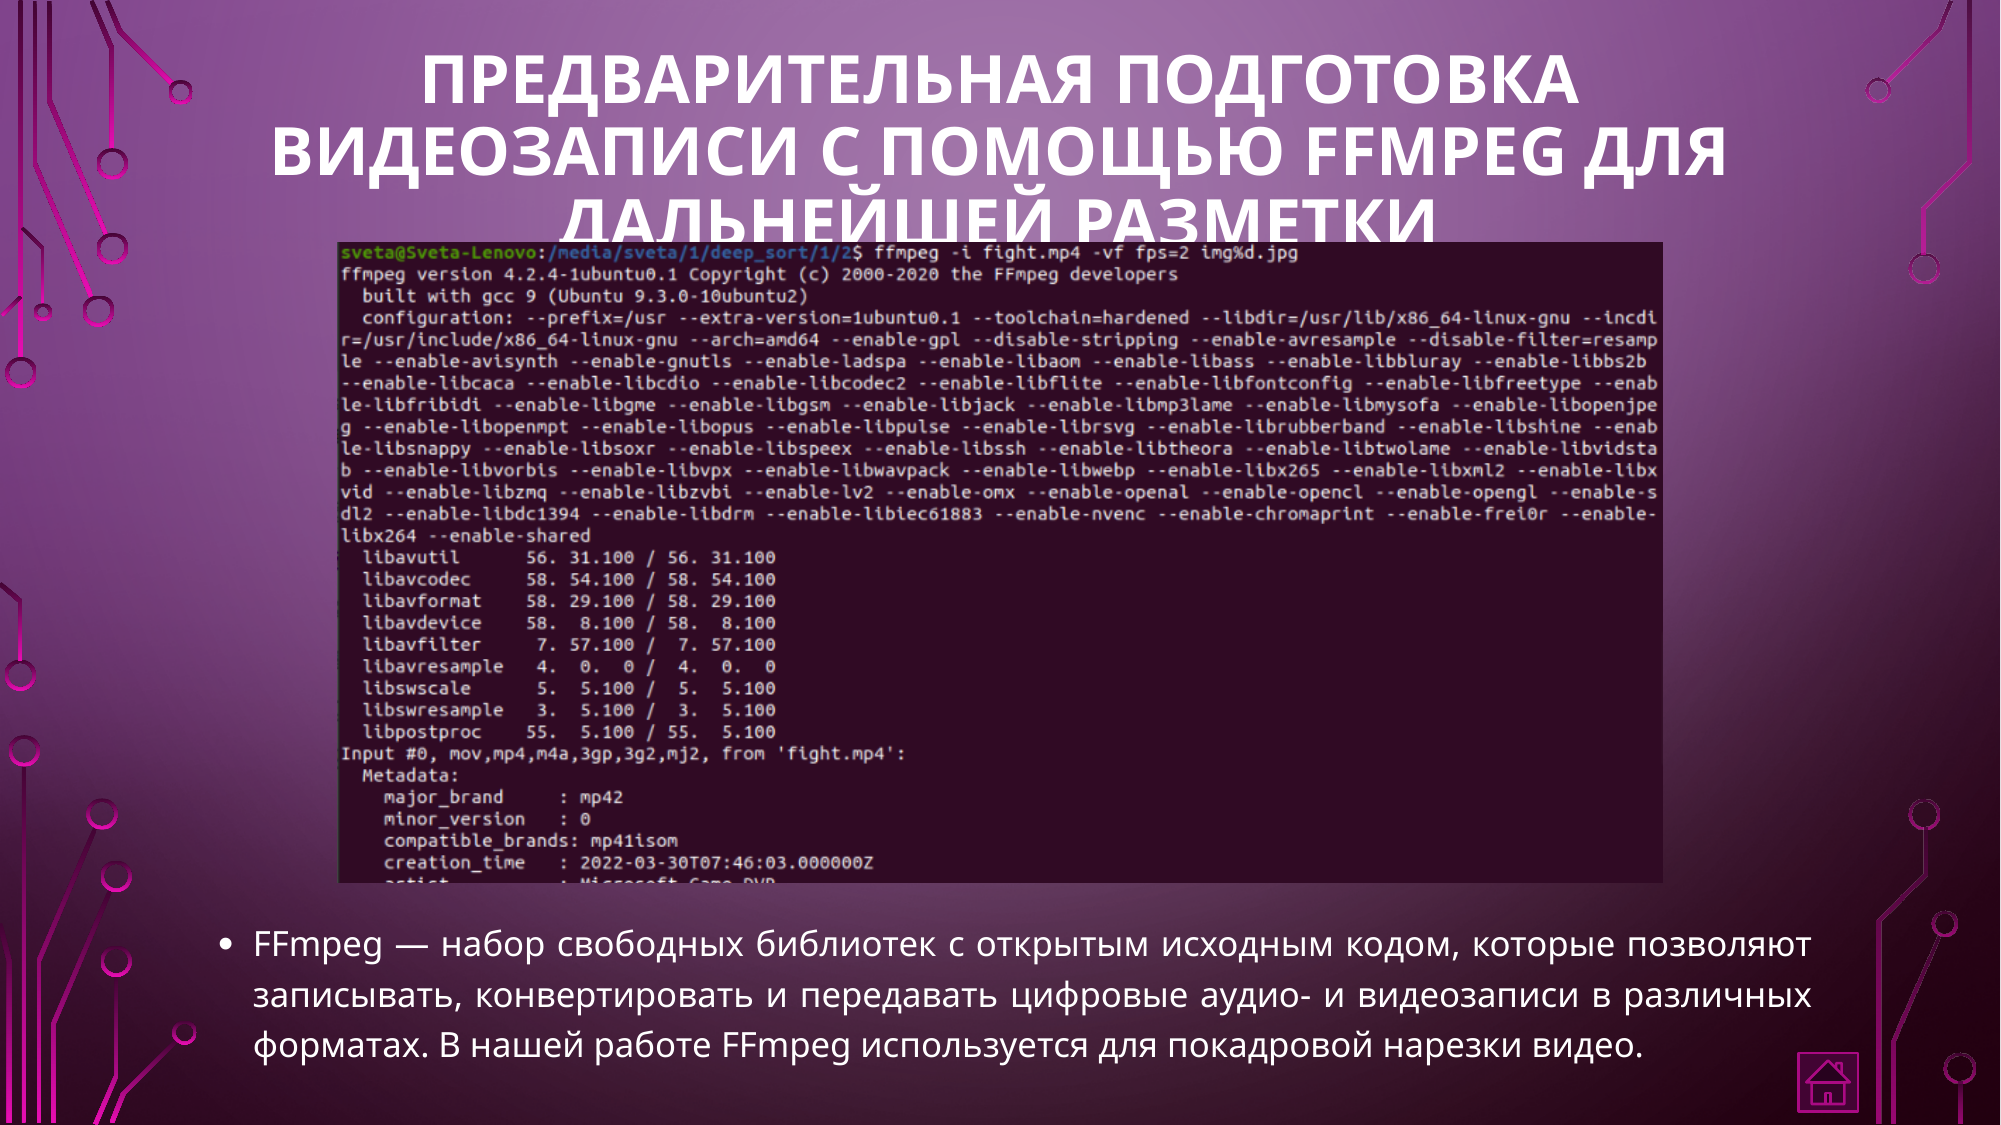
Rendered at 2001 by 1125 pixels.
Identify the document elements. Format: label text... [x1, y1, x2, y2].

title Предварительная подготовка видеозаписи с помощью ffmpeg для дальнейшей разметки [137, 45, 1863, 263]
picture [336, 241, 1664, 884]
text_box [1797, 1052, 1859, 1113]
list FFmpeg — набор свободных библиотек с открытым исходным кодом, которые позволяют записывать, конвертировать и передавать цифровые аудио- и видеозаписи в различных форматах. В нашей работе FFmpeg используется для покадровой нарезки видео. [203, 906, 1829, 1112]
